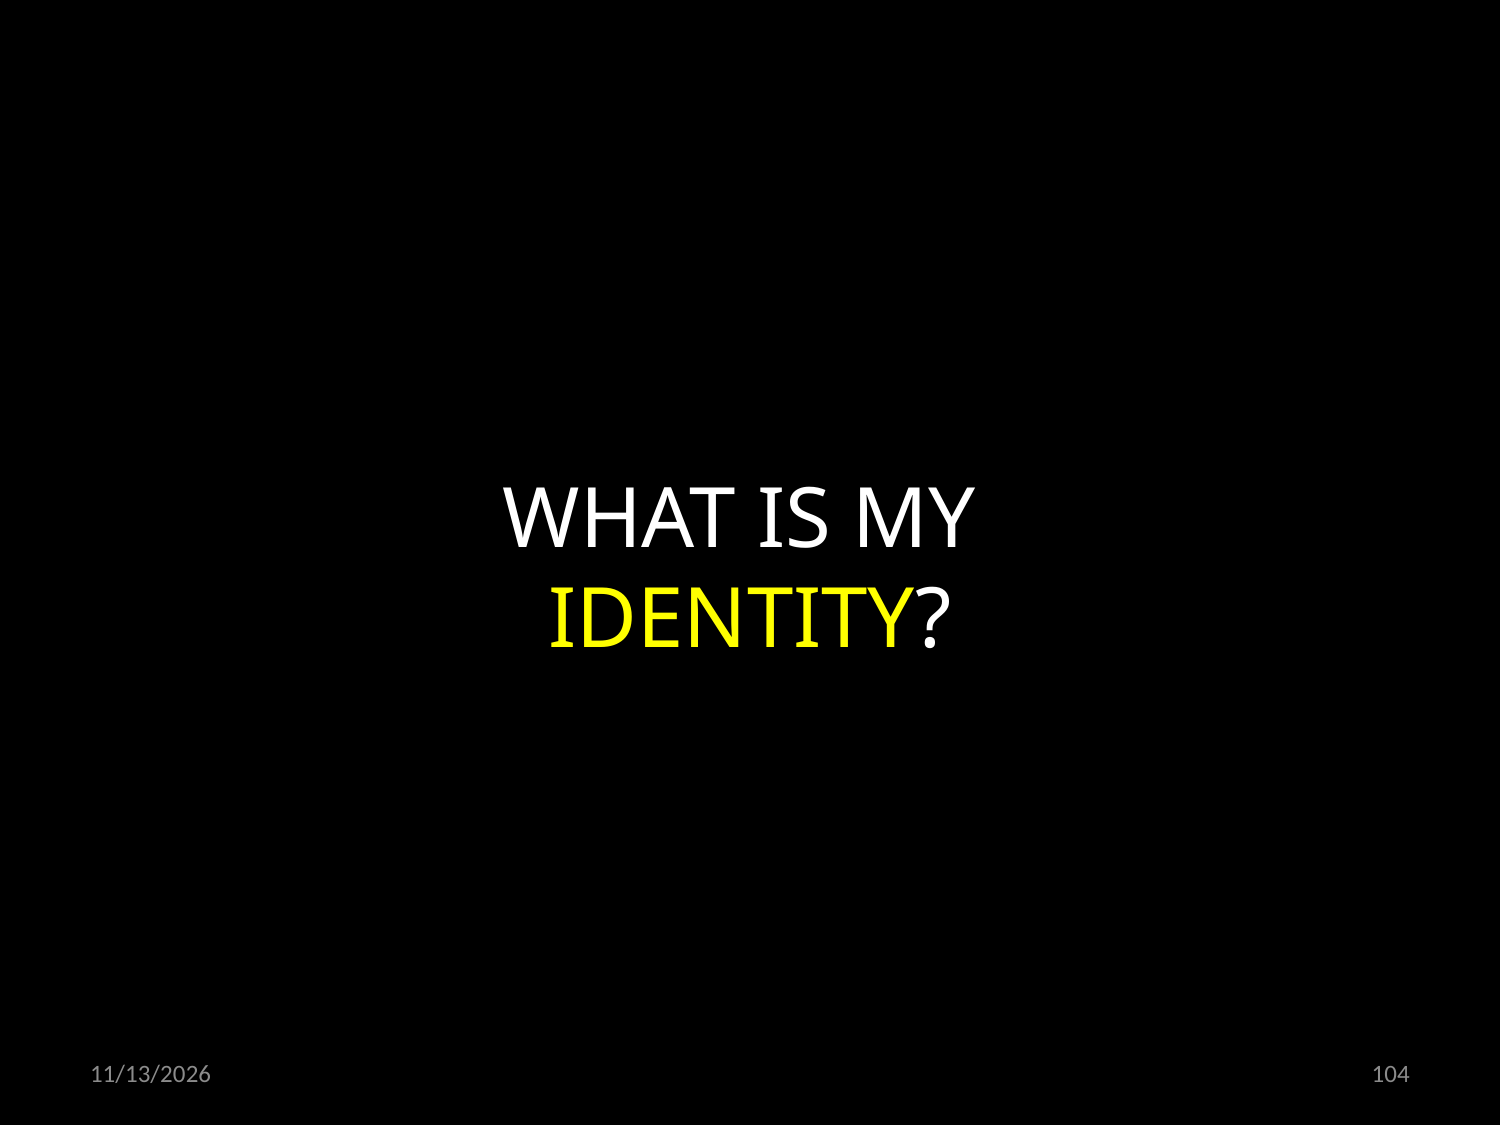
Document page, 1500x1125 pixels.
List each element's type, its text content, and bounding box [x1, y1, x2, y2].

slide_number 104 [1074, 1042, 1425, 1103]
list WHAT IS MY IDENTITY? [247, 457, 1253, 559]
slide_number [75, 1042, 425, 1103]
